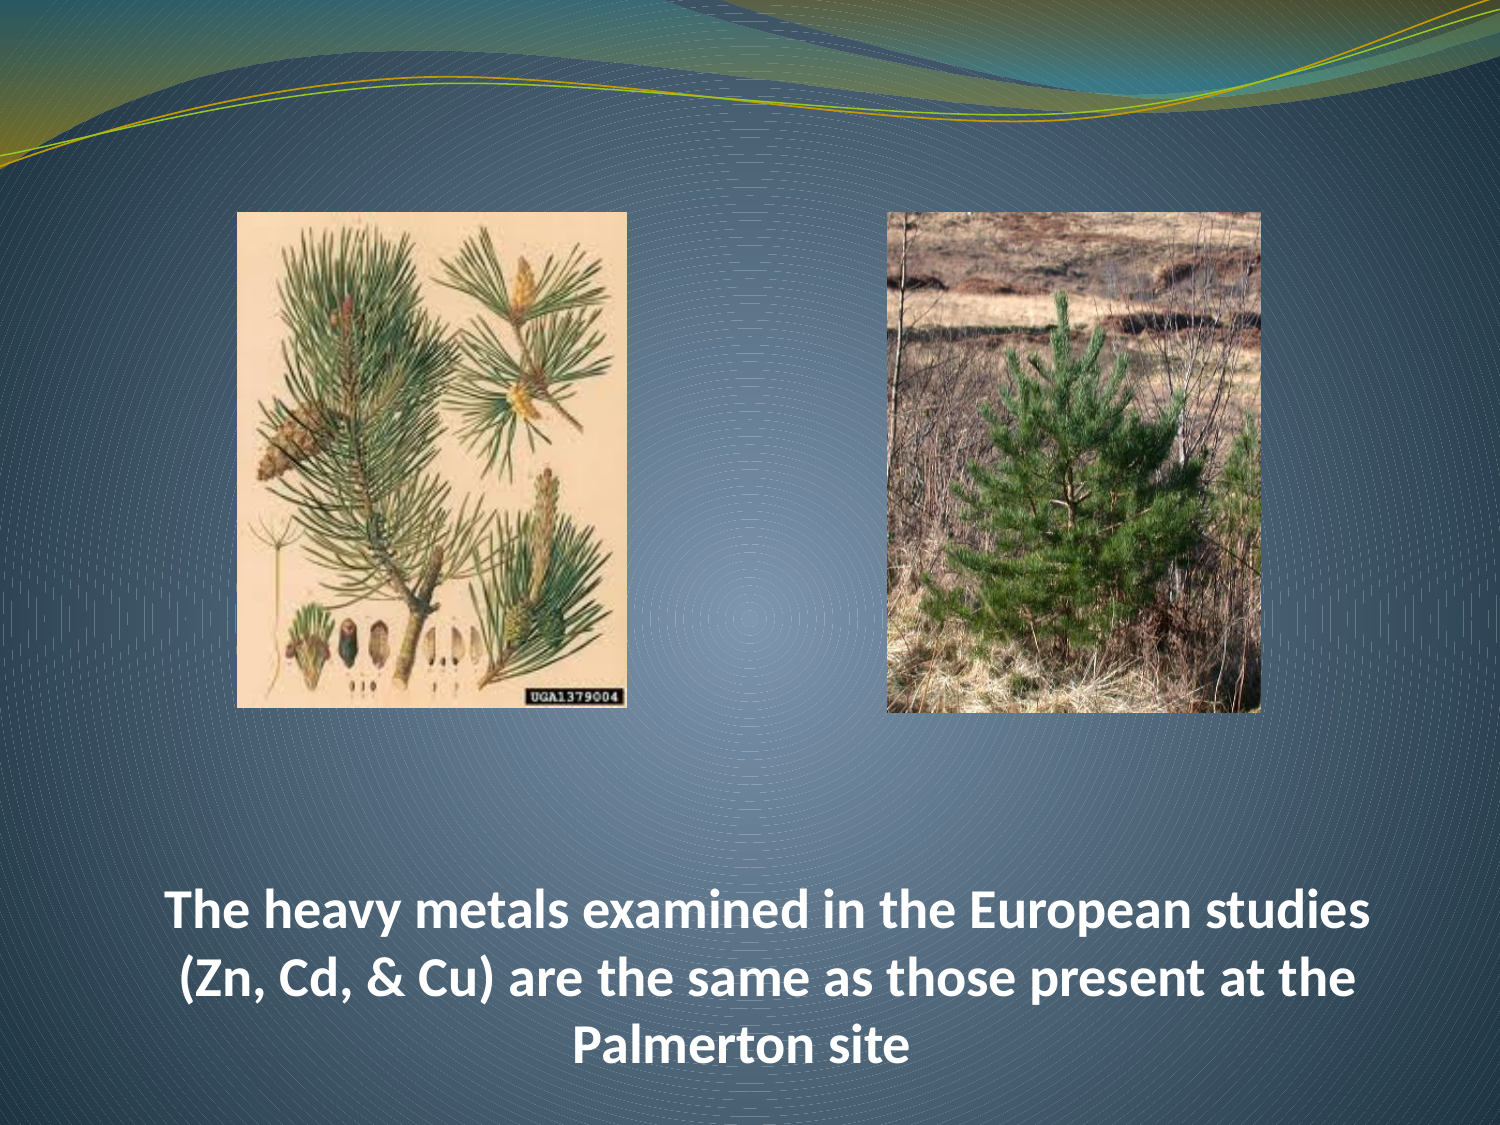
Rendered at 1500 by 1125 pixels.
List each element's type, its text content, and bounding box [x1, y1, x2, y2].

title The heavy metals examined in the European studies (Zn, Cd, & Cu) are the same as those present at the Palmerton site [125, 774, 1413, 1075]
picture [237, 212, 627, 708]
picture [887, 212, 1261, 713]
subtitle [87, 529, 1376, 818]
